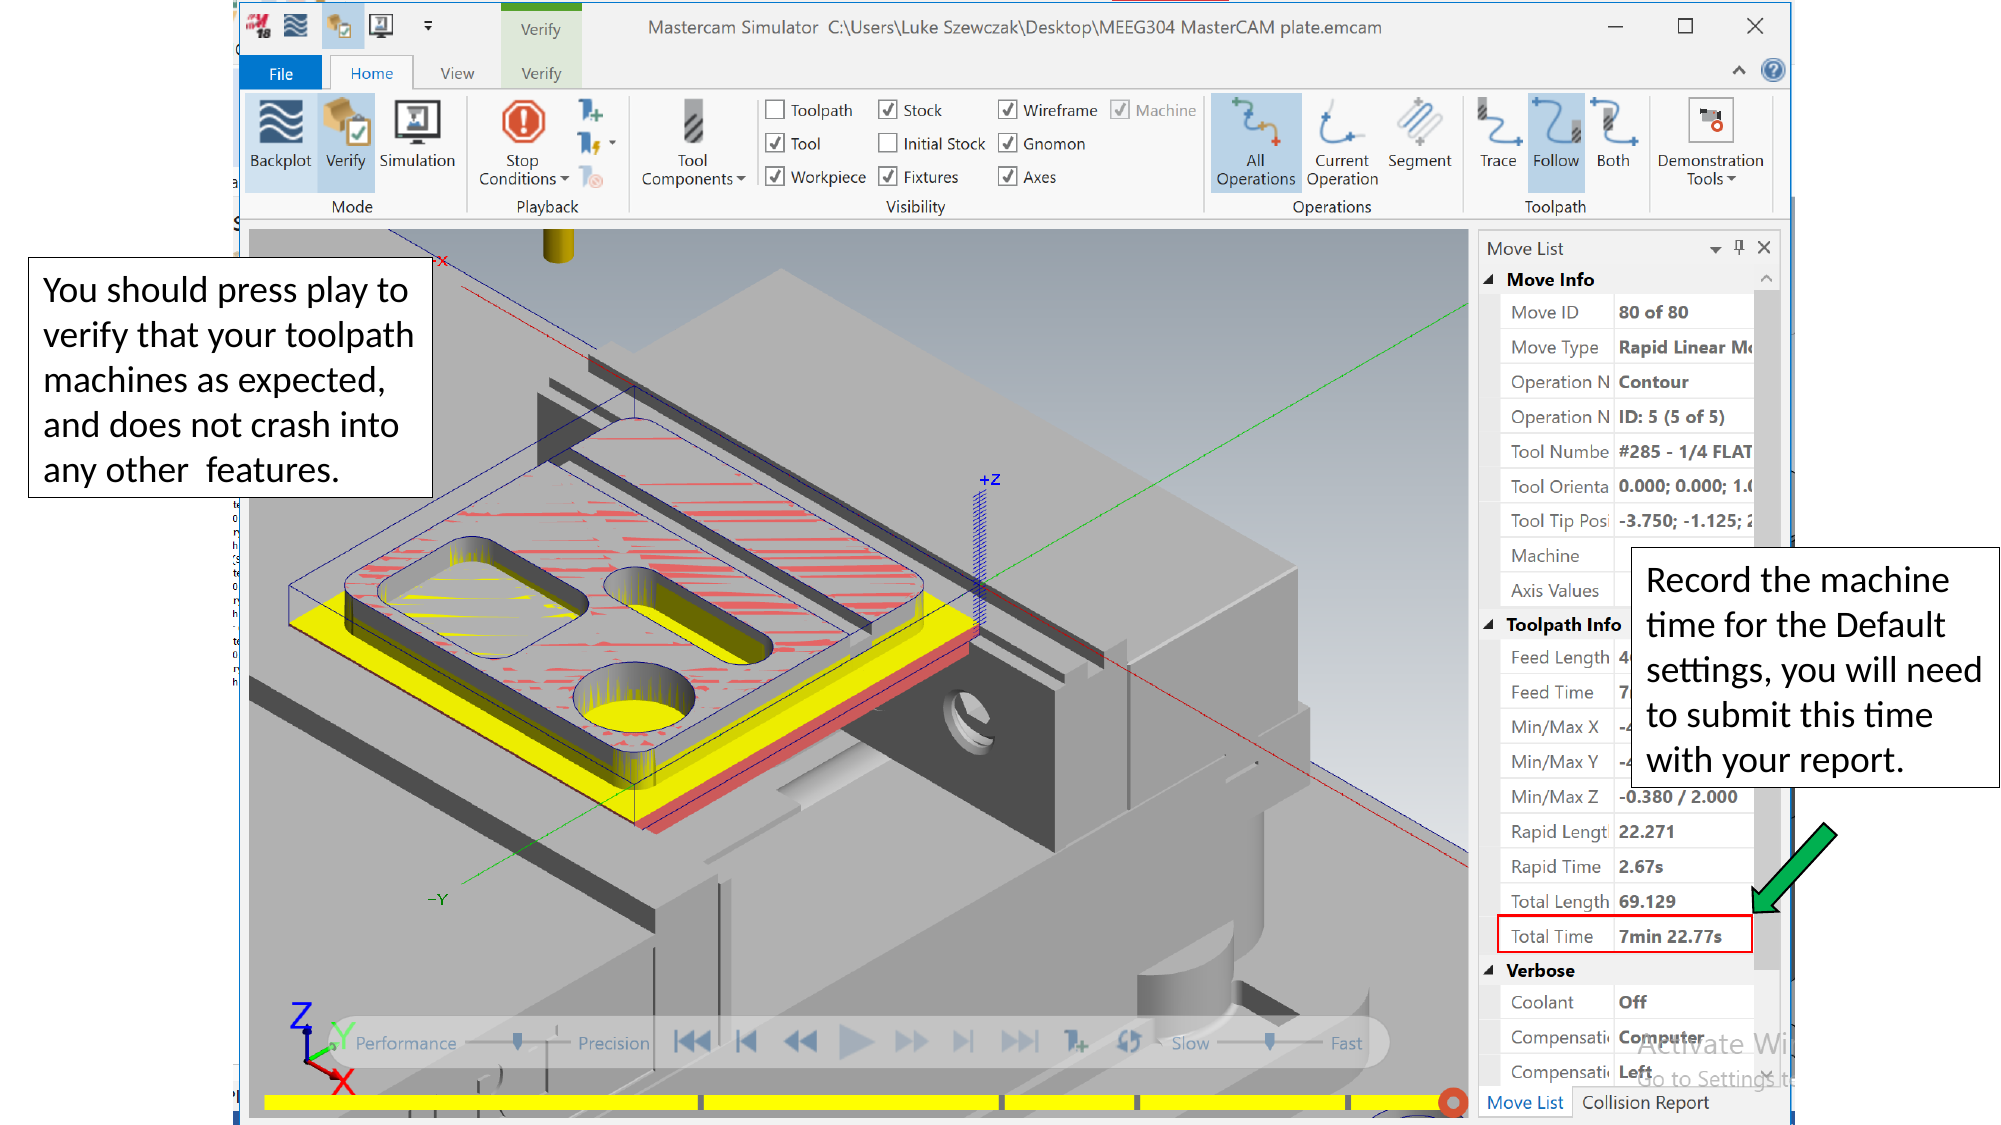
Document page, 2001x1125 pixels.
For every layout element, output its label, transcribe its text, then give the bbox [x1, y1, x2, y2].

text_box [1795, 821, 1839, 882]
text_box Record the machine time for the Default settings, you will need to submit this time with your report. [1795, 547, 2000, 788]
picture [233, 0, 1795, 1125]
text_box You should press play to verify that your toolpath machines as expected, and does not crash into any other features. [28, 257, 233, 498]
